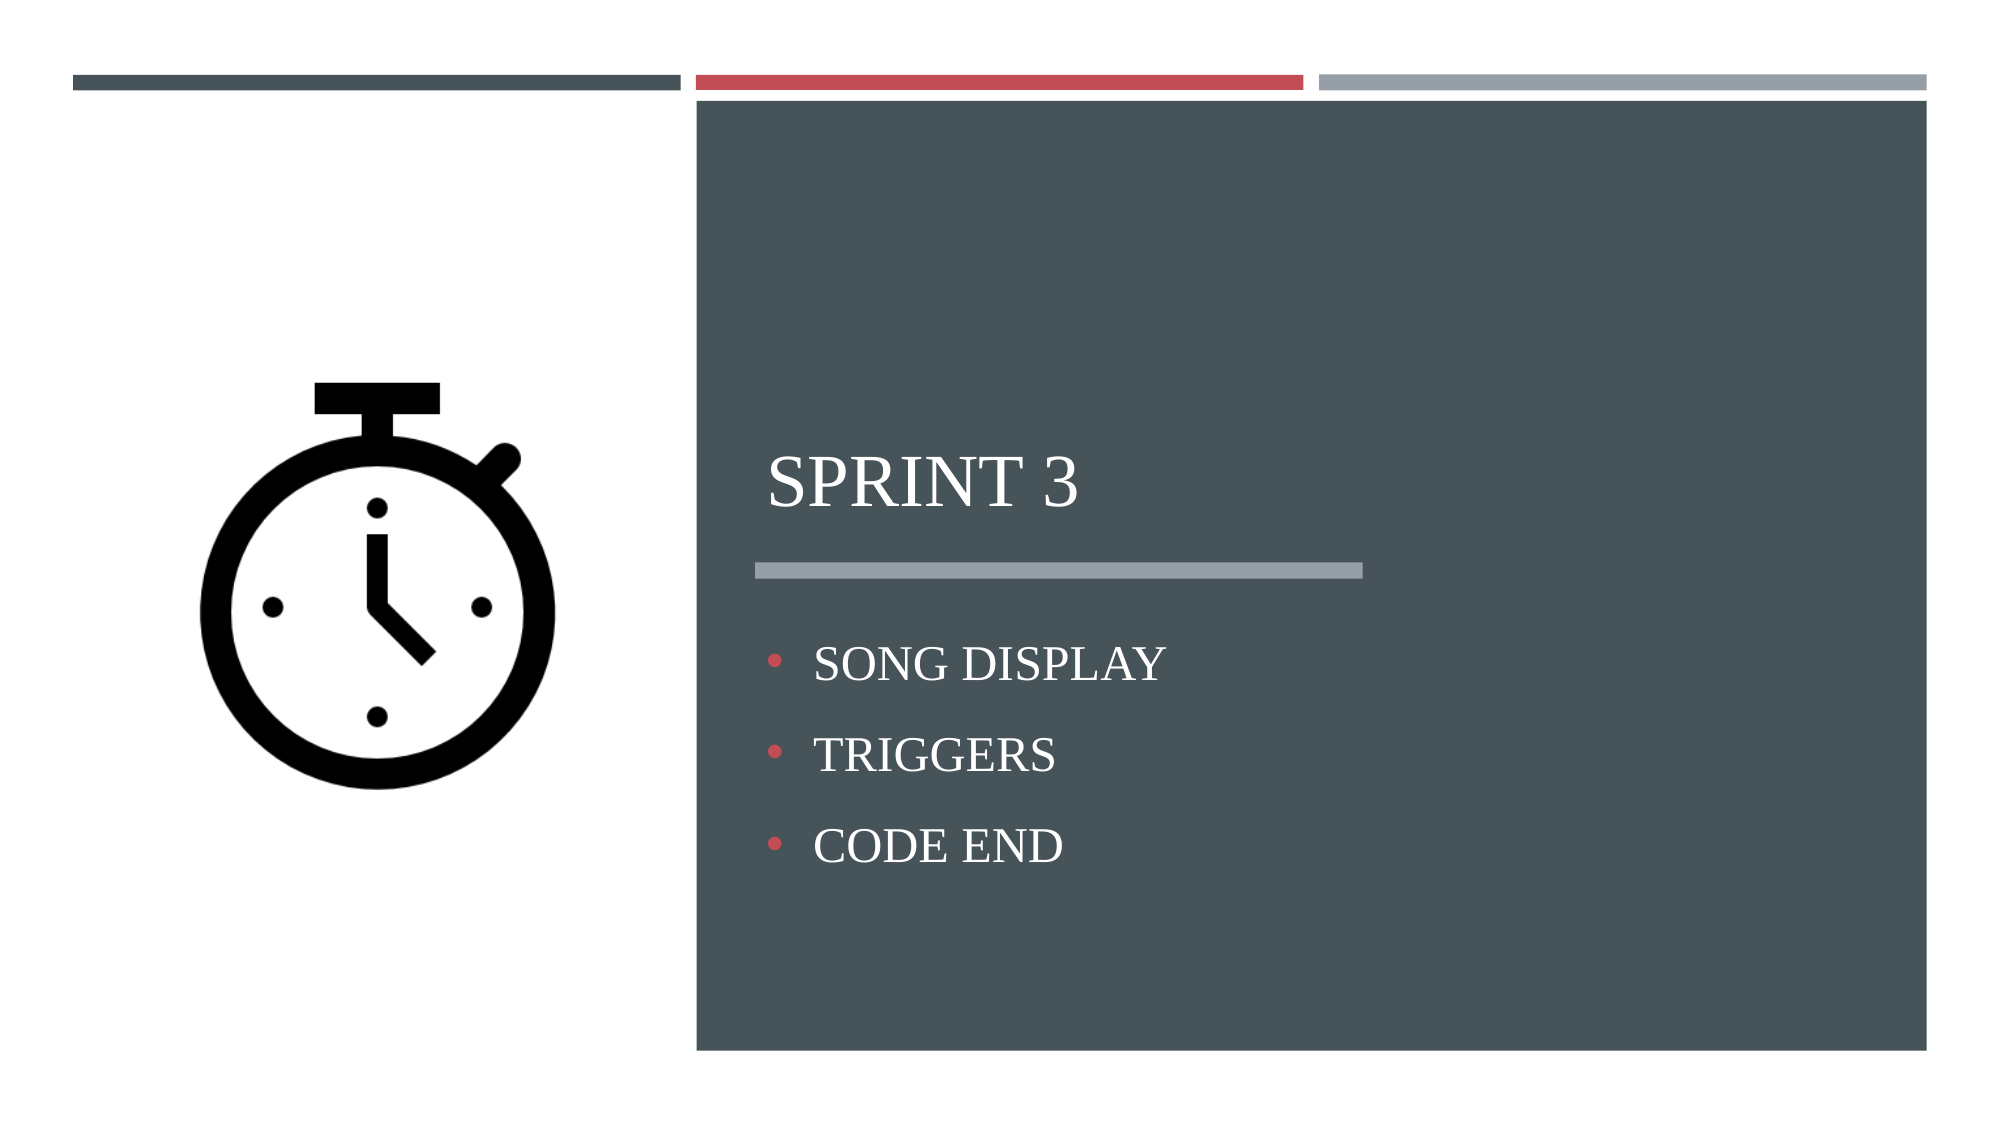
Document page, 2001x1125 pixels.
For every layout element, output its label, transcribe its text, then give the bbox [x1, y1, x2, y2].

text_box [755, 562, 1363, 579]
title SPRINT 3 [751, 120, 1959, 531]
text_box [1319, 74, 1927, 91]
subtitle SONG DISPLAY TRIGGERS CODE END [751, 610, 1867, 896]
picture [126, 335, 629, 838]
text_box [696, 100, 1927, 1051]
text_box [0, 0, 2000, 1125]
text_box [73, 74, 681, 91]
text_box [695, 74, 1304, 90]
